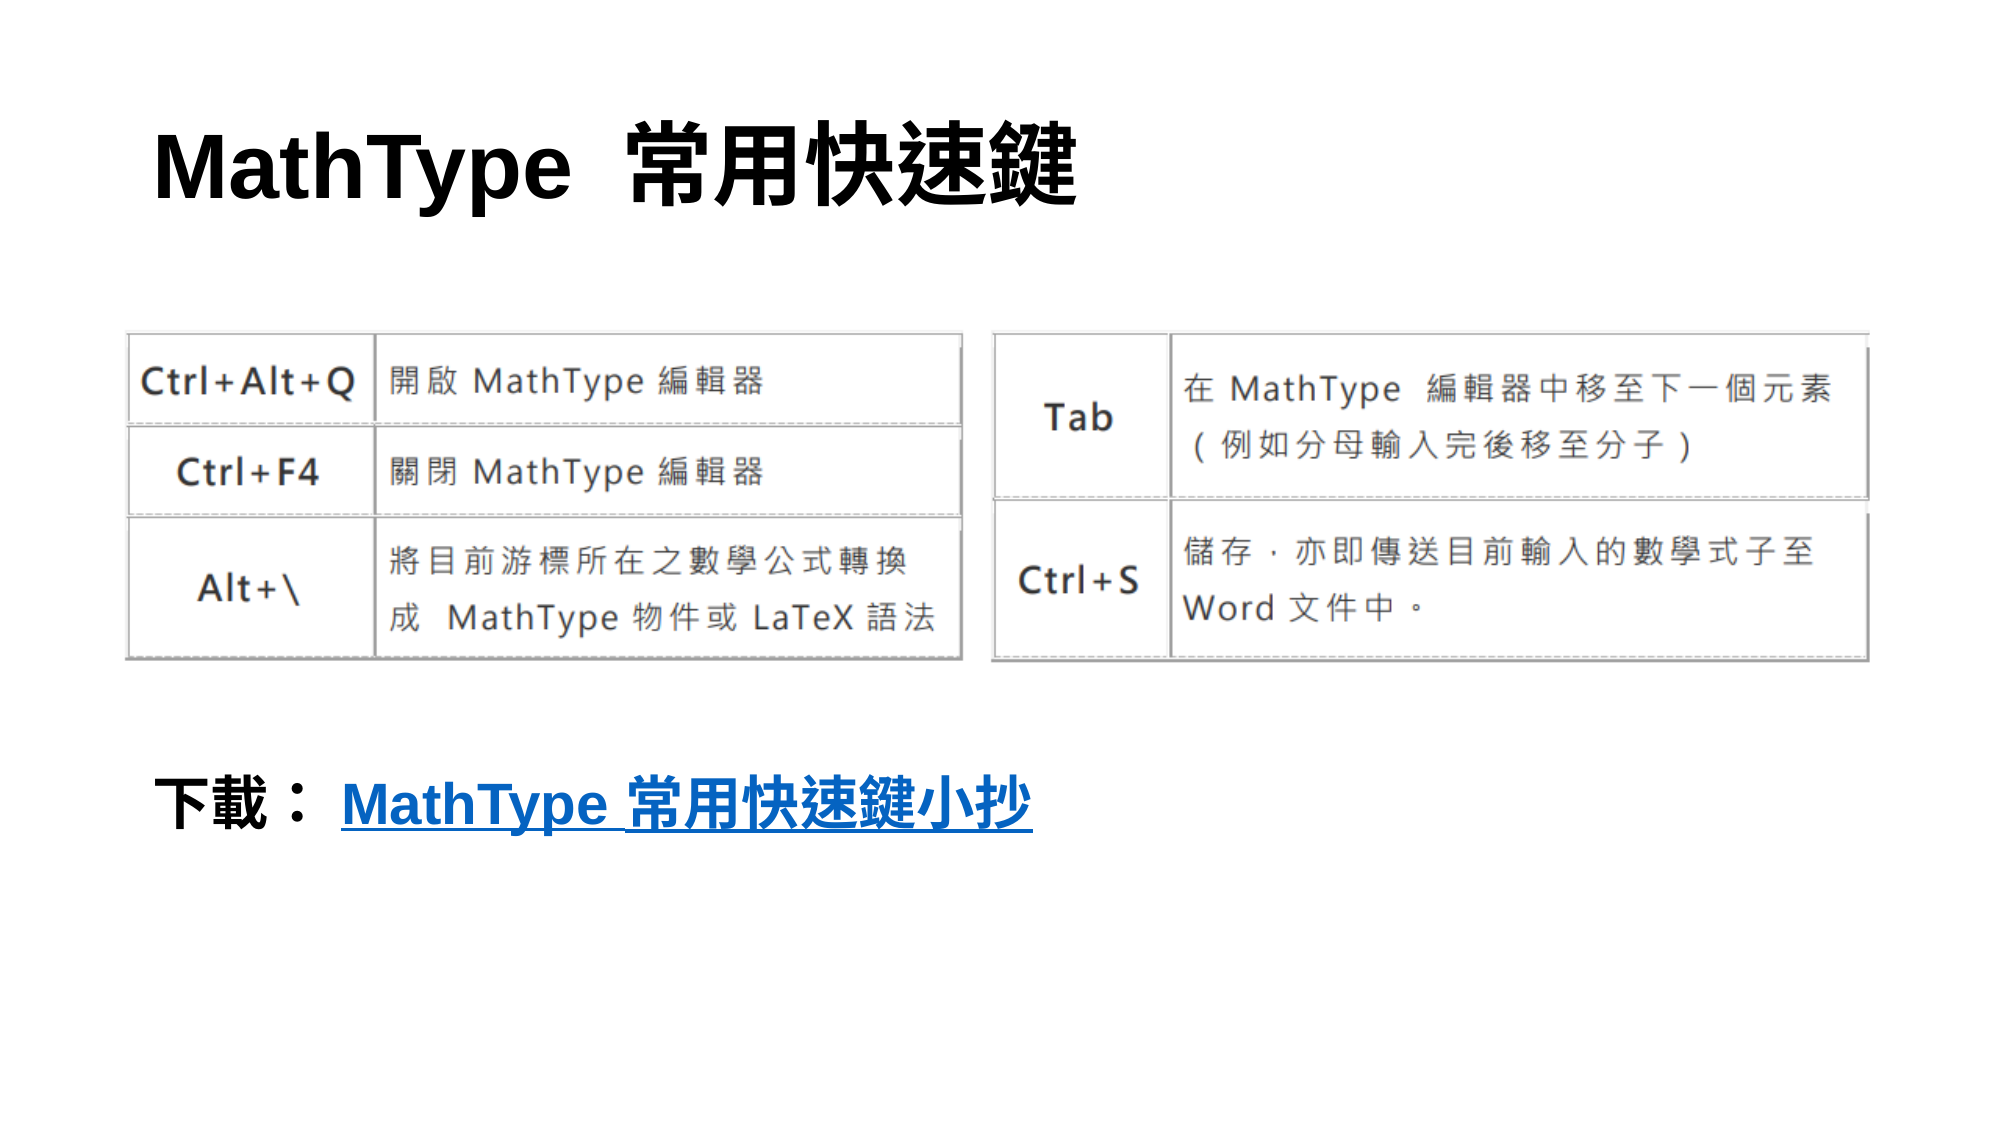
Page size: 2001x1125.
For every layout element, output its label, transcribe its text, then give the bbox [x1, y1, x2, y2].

picture [105, 310, 1895, 686]
list 下載：MathType 常用快速鍵小抄 [137, 758, 1863, 1014]
title MathType 常用快速鍵 [137, 59, 1863, 278]
